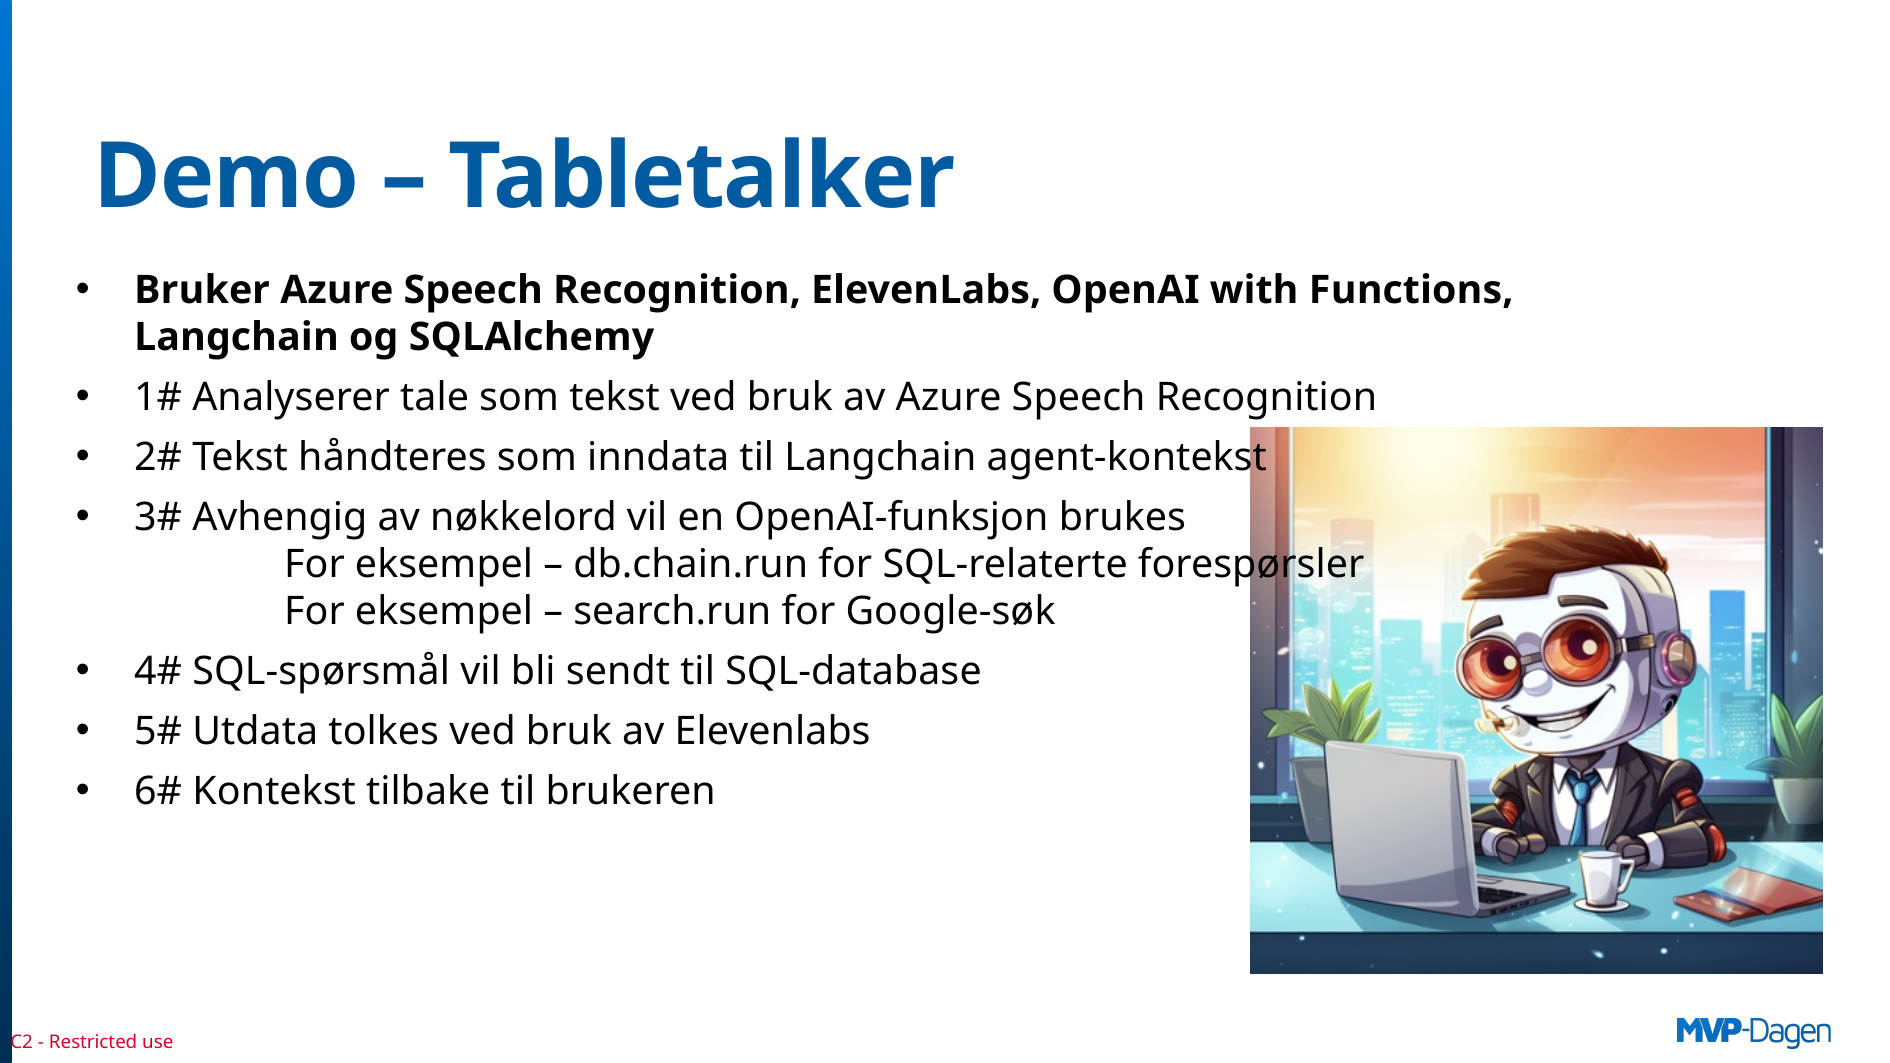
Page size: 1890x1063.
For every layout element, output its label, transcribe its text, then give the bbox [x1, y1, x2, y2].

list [1250, 427, 1823, 974]
picture [1677, 1018, 1831, 1049]
text_box Bruker Azure Speech Recognition, ElevenLabs, OpenAI with Functions, Langchain og SQLAlchemy 1# Analyserer tale som tekst ved bruk av Azure Speech Recognition 2# Tekst håndteres som inndata til Langchain agent-kontekst 3# Avhengig av nøkkelord vil en OpenAI-funksjon brukes For eksempel – db.chain.run for SQL-relaterte forespørsler For eksempel – search.run for Google-søk 4# SQL-spørsmål vil bli sendt til SQL-database 5# Utdata tolkes ved bruk av Elevenlabs 6# Kontekst tilbake til brukeren [75, 263, 1812, 946]
title Demo – Tabletalker [78, 37, 1812, 233]
